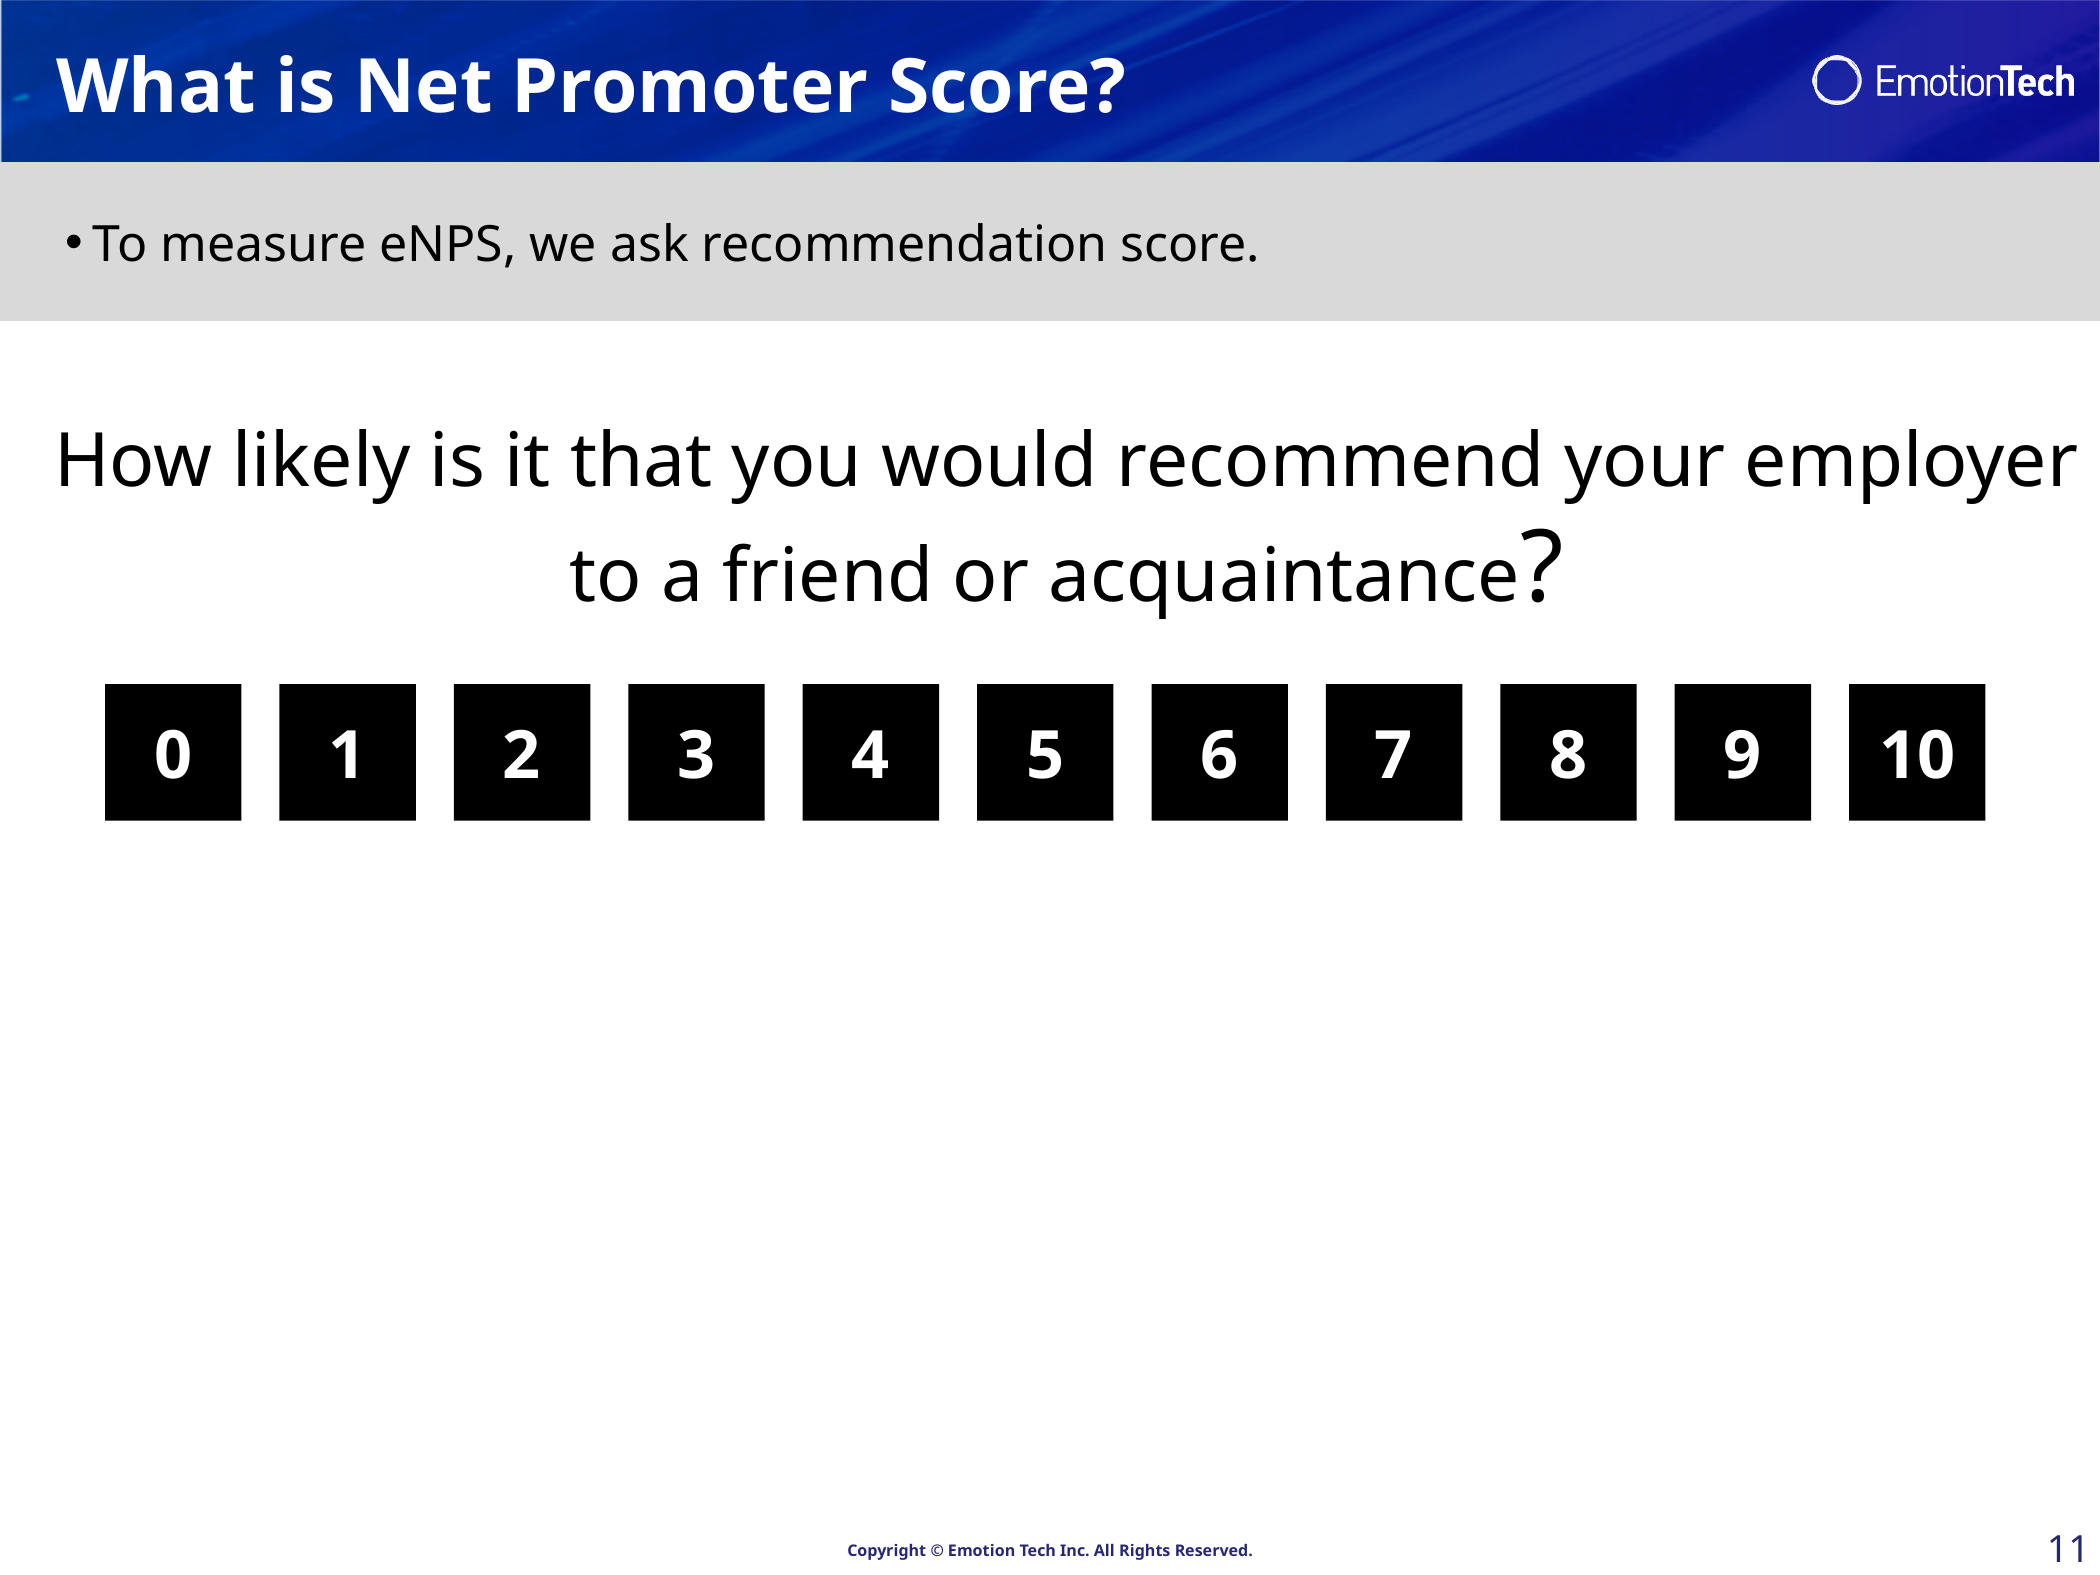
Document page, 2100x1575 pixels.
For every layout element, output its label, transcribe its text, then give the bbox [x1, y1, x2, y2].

text_box To measure eNPS, we ask recommendation score. [0, 162, 2100, 321]
text_box 3 [627, 683, 766, 822]
text_box 2 [453, 683, 591, 822]
text_box 1 [278, 683, 417, 822]
text_box 6 [1150, 683, 1289, 822]
text_box 5 [976, 683, 1115, 822]
text_box 0 [104, 683, 242, 822]
text_box What is Net Promoter Score? [56, 37, 1551, 128]
text_box 9 [1674, 683, 1812, 822]
text_box How likely is it that you would recommend your employer to a friend or acquaintance? [0, 411, 2100, 622]
text_box 4 [802, 683, 940, 822]
text_box 8 [1499, 683, 1638, 822]
text_box 10 [1848, 683, 1987, 822]
text_box 7 [1325, 683, 1463, 822]
picture [2, 1, 2099, 162]
